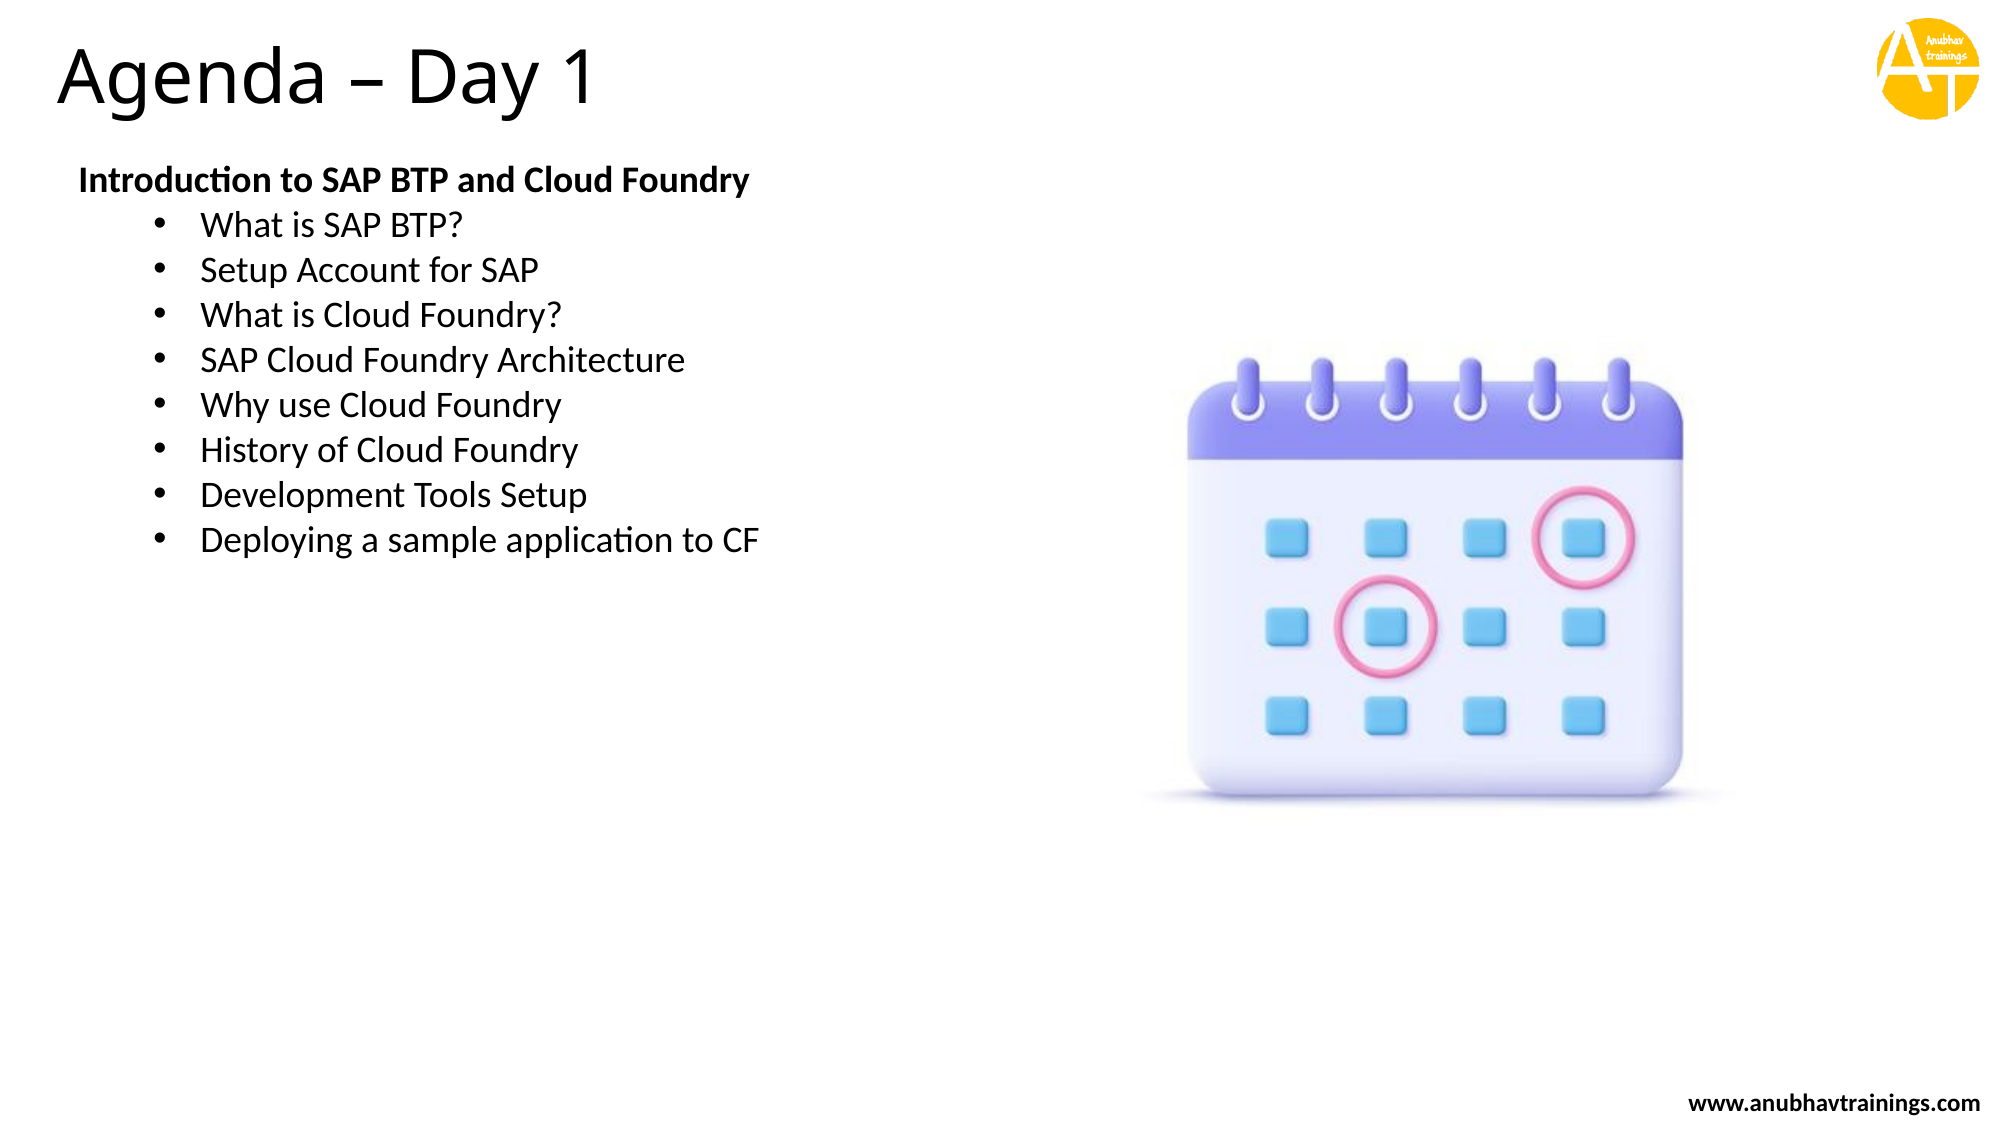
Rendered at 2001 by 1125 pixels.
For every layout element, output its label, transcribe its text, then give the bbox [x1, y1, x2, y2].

text_box Agenda – Day 1 [42, 30, 1896, 148]
text_box Introduction to SAP BTP and Cloud Foundry What is SAP BTP? Setup Account for SAP What is Cloud Foundry? SAP Cloud Foundry Architecture Why use Cloud Foundry History of Cloud Foundry Development Tools Setup Deploying a sample application to CF [63, 147, 810, 568]
picture [1866, 11, 1985, 128]
picture [947, 166, 1926, 981]
footer www.anubhavtrainings.com [1669, 1089, 2000, 1114]
